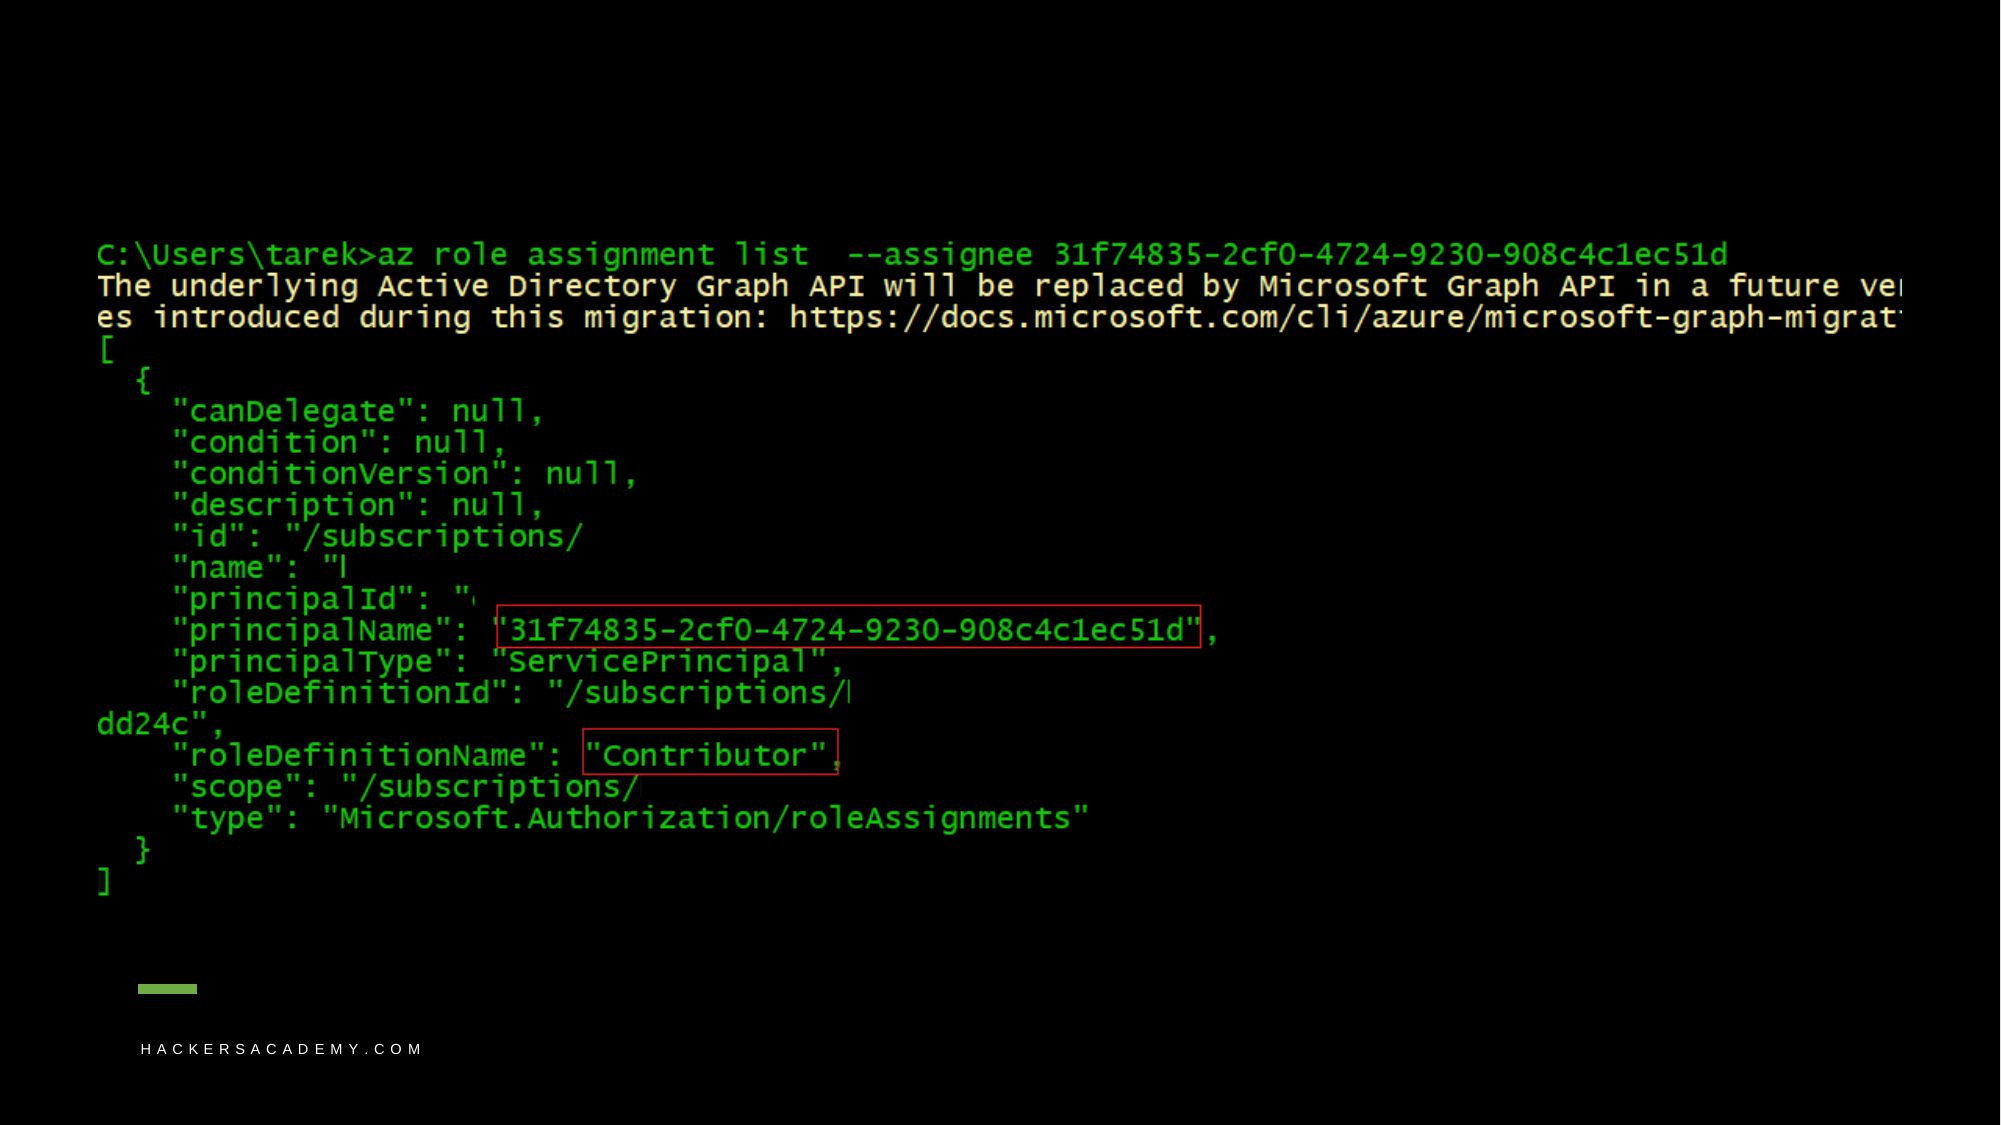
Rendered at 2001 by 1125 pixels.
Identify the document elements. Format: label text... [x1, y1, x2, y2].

footer H A C K E R S A C A D E M Y . C O M [138, 1039, 426, 1125]
picture [98, 226, 1902, 899]
